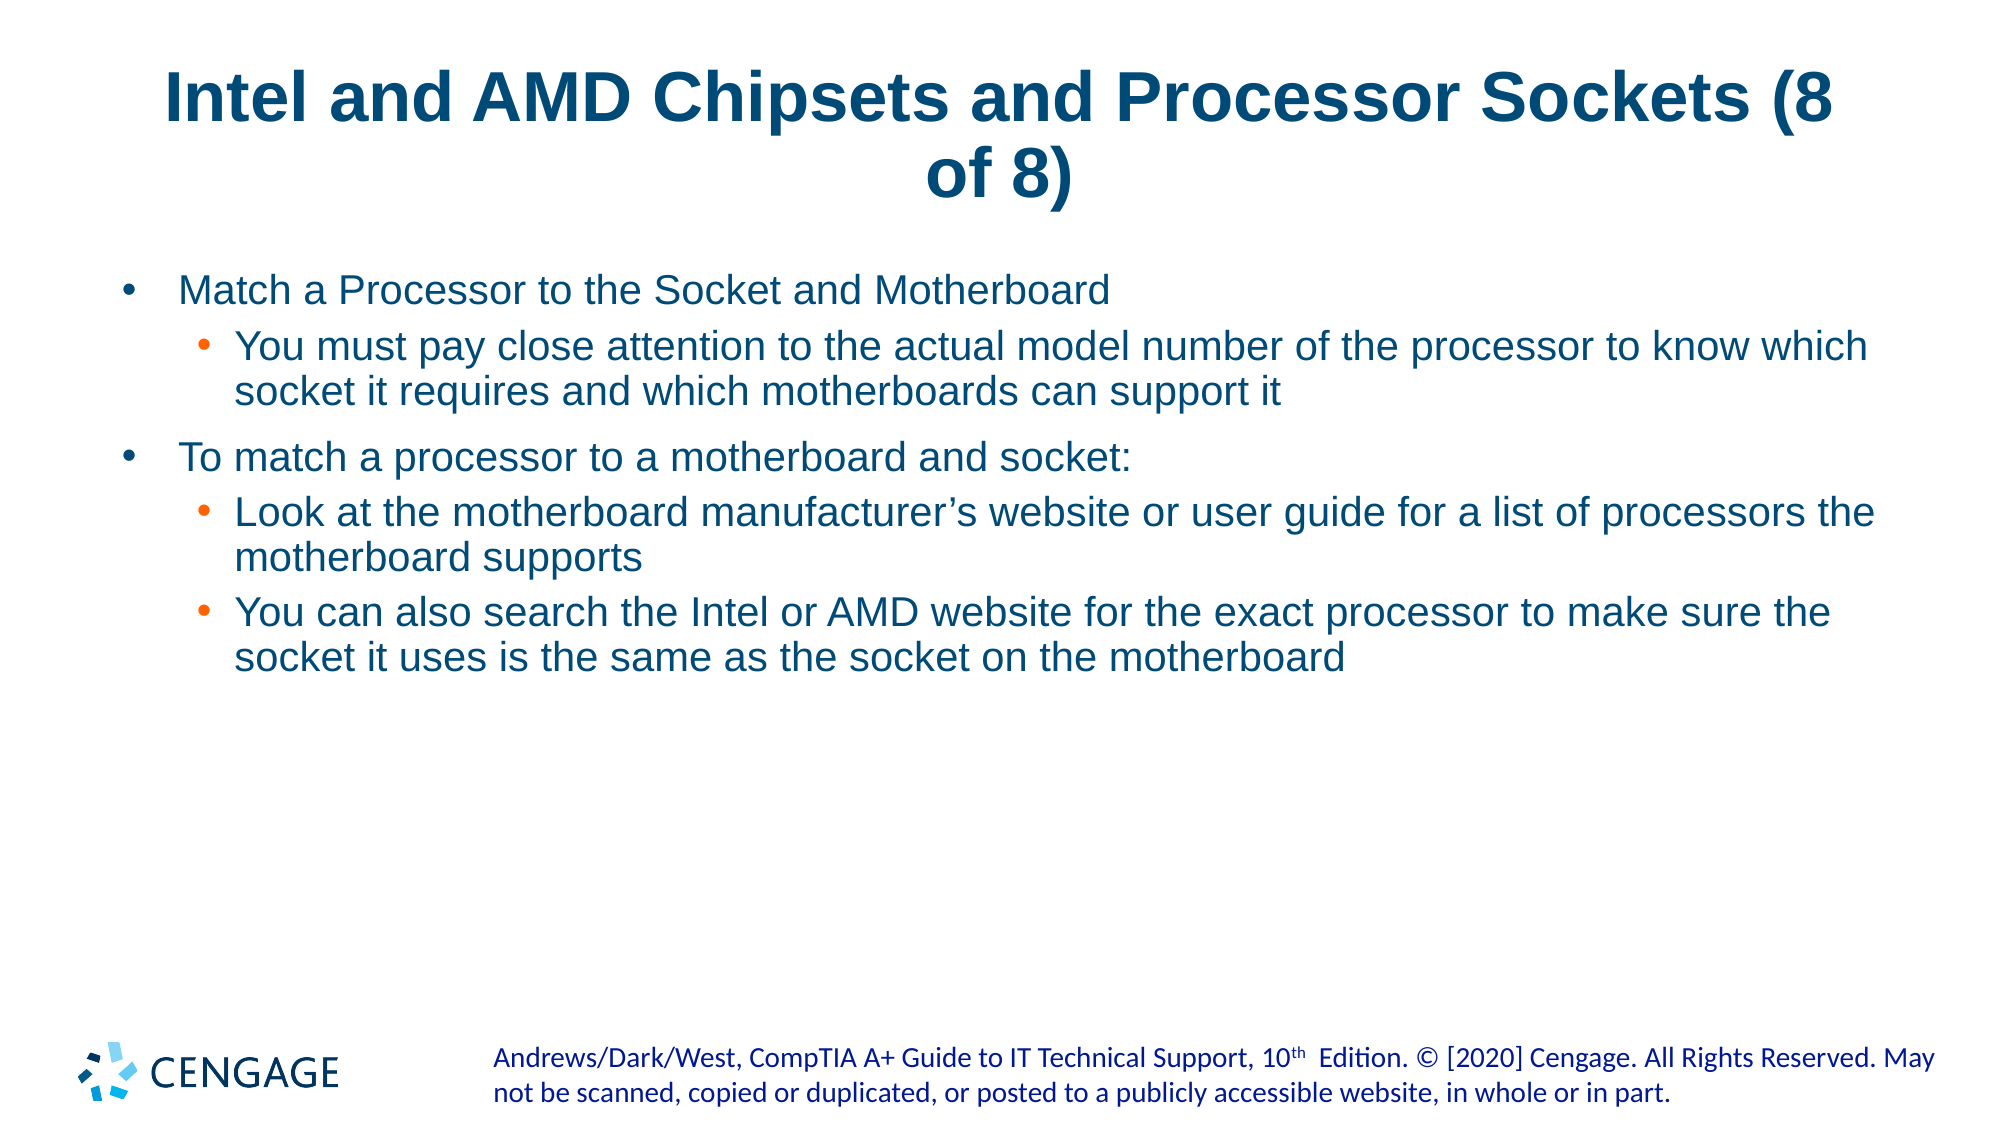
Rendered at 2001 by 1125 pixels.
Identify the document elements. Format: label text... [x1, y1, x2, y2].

picture [78, 1042, 338, 1101]
title Intel and AMD Chipsets and Processor Sockets (8 of 8) [137, 59, 1863, 171]
list Match a Processor to the Socket and Motherboard You must pay close attention to the actual model number of the processor to know which socket it requires and which motherboards can support it To match a processor to a motherboard and socket: Look at the motherboard manufacturer’s website or user guide for a list of processors the motherboard supports You can also search the Intel or AMD website for the exact processor to make sure the socket it uses is the same as the socket on the motherboard [121, 268, 1880, 990]
